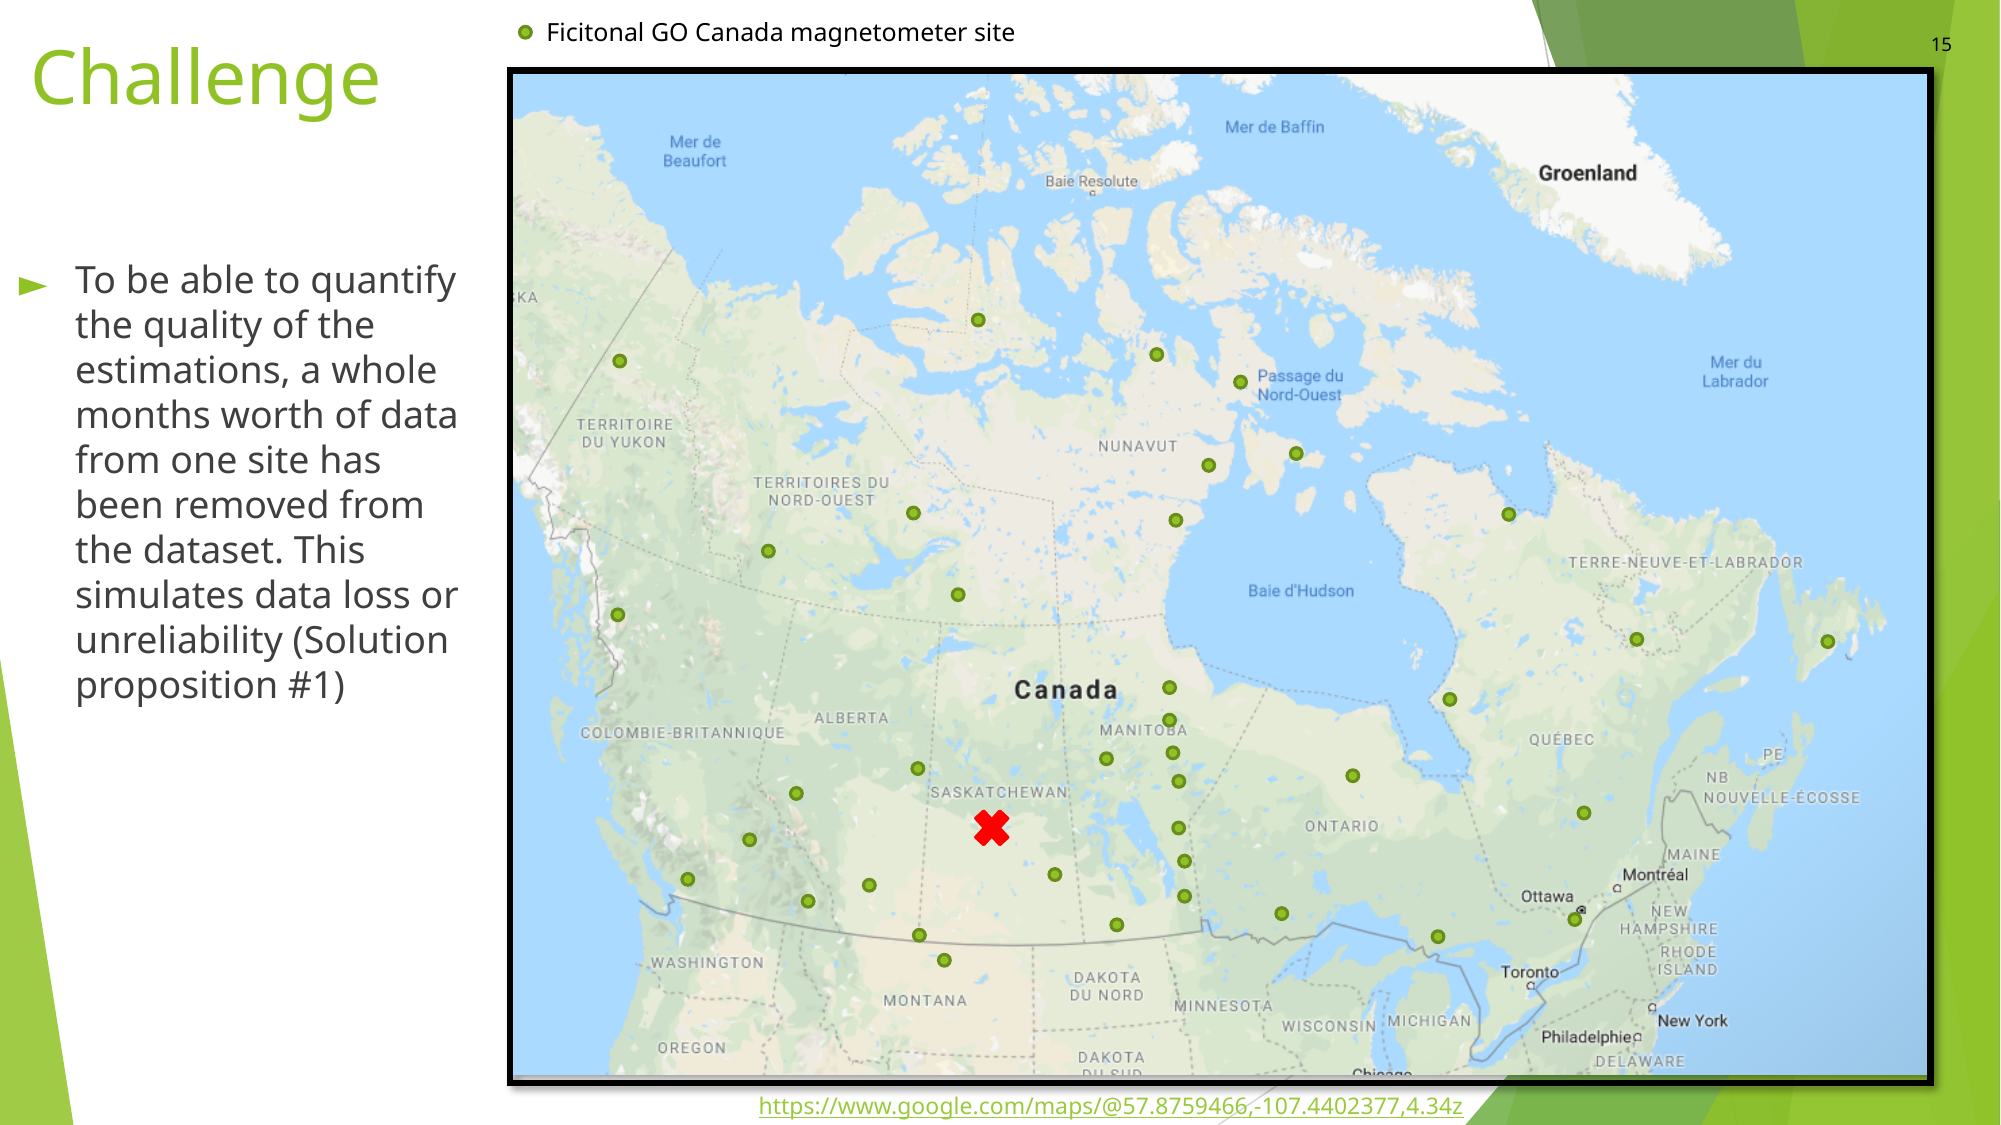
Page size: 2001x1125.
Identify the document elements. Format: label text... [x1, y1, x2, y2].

title Challenge [15, 22, 1426, 239]
list To be able to quantify the quality of the estimations, a whole months worth of data from one site has been removed from the dataset. This simulates data loss or unreliability (Solution proposition #1) [3, 249, 477, 993]
text_box [519, 26, 532, 39]
picture [513, 73, 1928, 1081]
slide_number 15 [1855, 15, 1968, 75]
text_box Ficitonal GO Canada magnetometer site [531, 8, 1495, 55]
text_box https://www.google.com/maps/@57.8759466,-107.4402377,4.34z [743, 1084, 2000, 1125]
